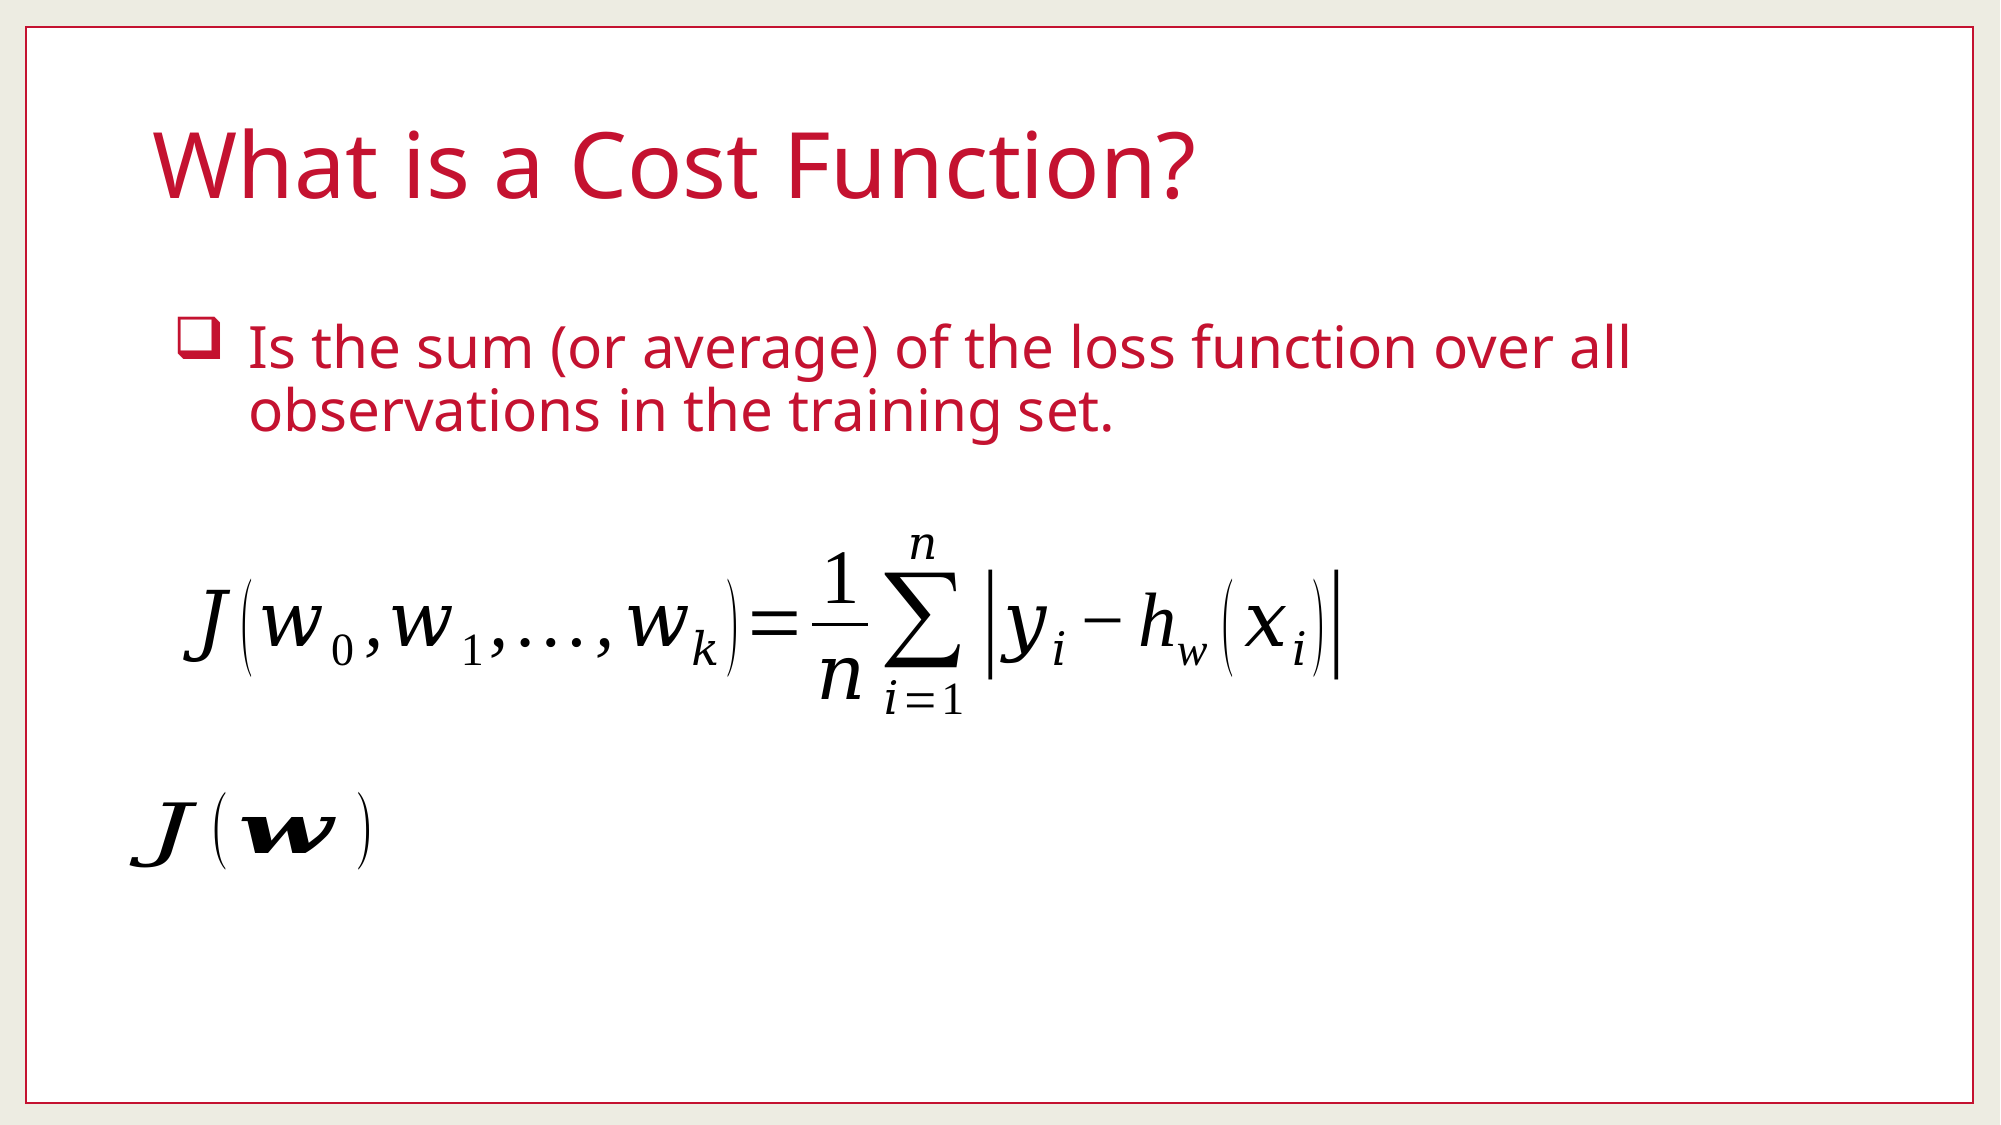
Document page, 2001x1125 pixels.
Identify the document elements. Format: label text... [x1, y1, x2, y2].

list Is the sum (or average) of the loss function over all observations in the training set. [158, 310, 1976, 1025]
title What is a Cost Function? [137, 59, 1863, 278]
